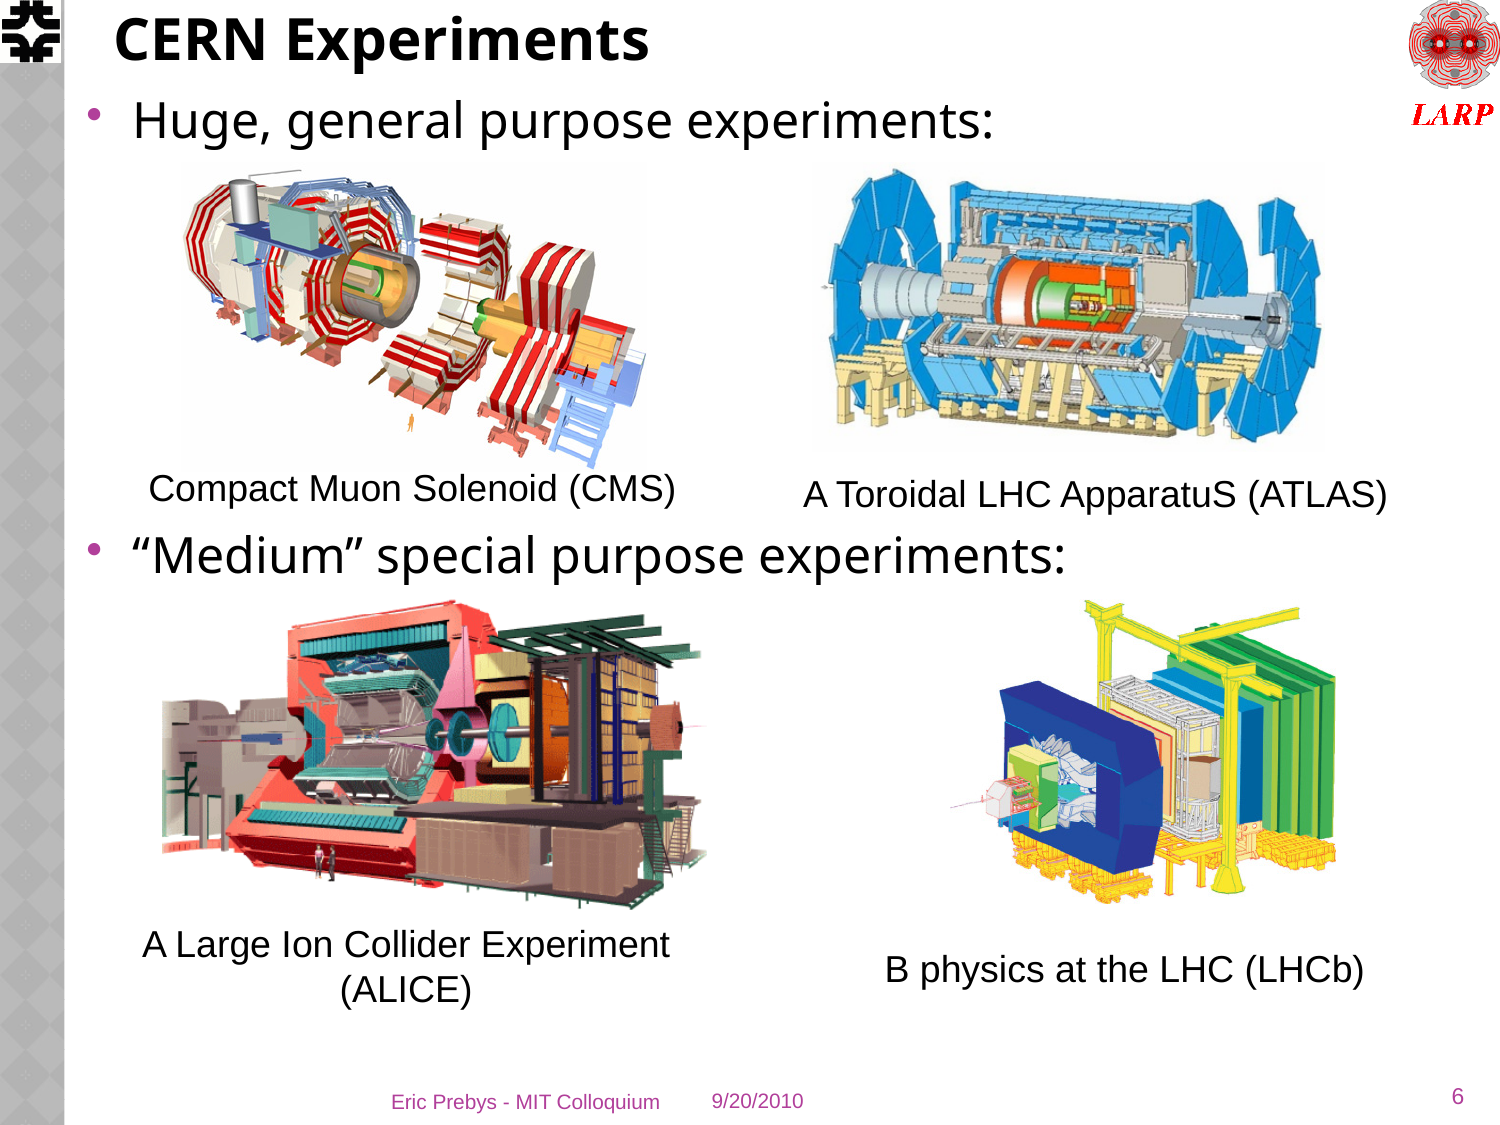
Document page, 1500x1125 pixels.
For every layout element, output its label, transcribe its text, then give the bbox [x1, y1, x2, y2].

picture [949, 599, 1337, 904]
slide_number 6 [1367, 1071, 1465, 1110]
list Huge, general purpose experiments: “Medium” special purpose experiments: [72, 80, 1428, 171]
text_box A Toroidal LHC ApparatuS (ATLAS) [749, 462, 1432, 523]
text_box A Large Ion Collider Experiment (ALICE) [106, 912, 707, 1018]
picture [811, 162, 1326, 453]
table_cell Gauss [0, 0, 65, 1125]
picture [0, 0, 61, 63]
picture [162, 586, 707, 920]
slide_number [696, 1075, 1025, 1114]
footer Eric Prebys - MIT Colloquium [75, 1075, 675, 1114]
picture [180, 162, 647, 472]
title CERN Experiments [106, 0, 1462, 73]
picture [1406, 0, 1500, 125]
text_box B physics at the LHC (LHCb) [824, 937, 1425, 998]
text_box Compact Muon Solenoid (CMS) [112, 456, 713, 516]
